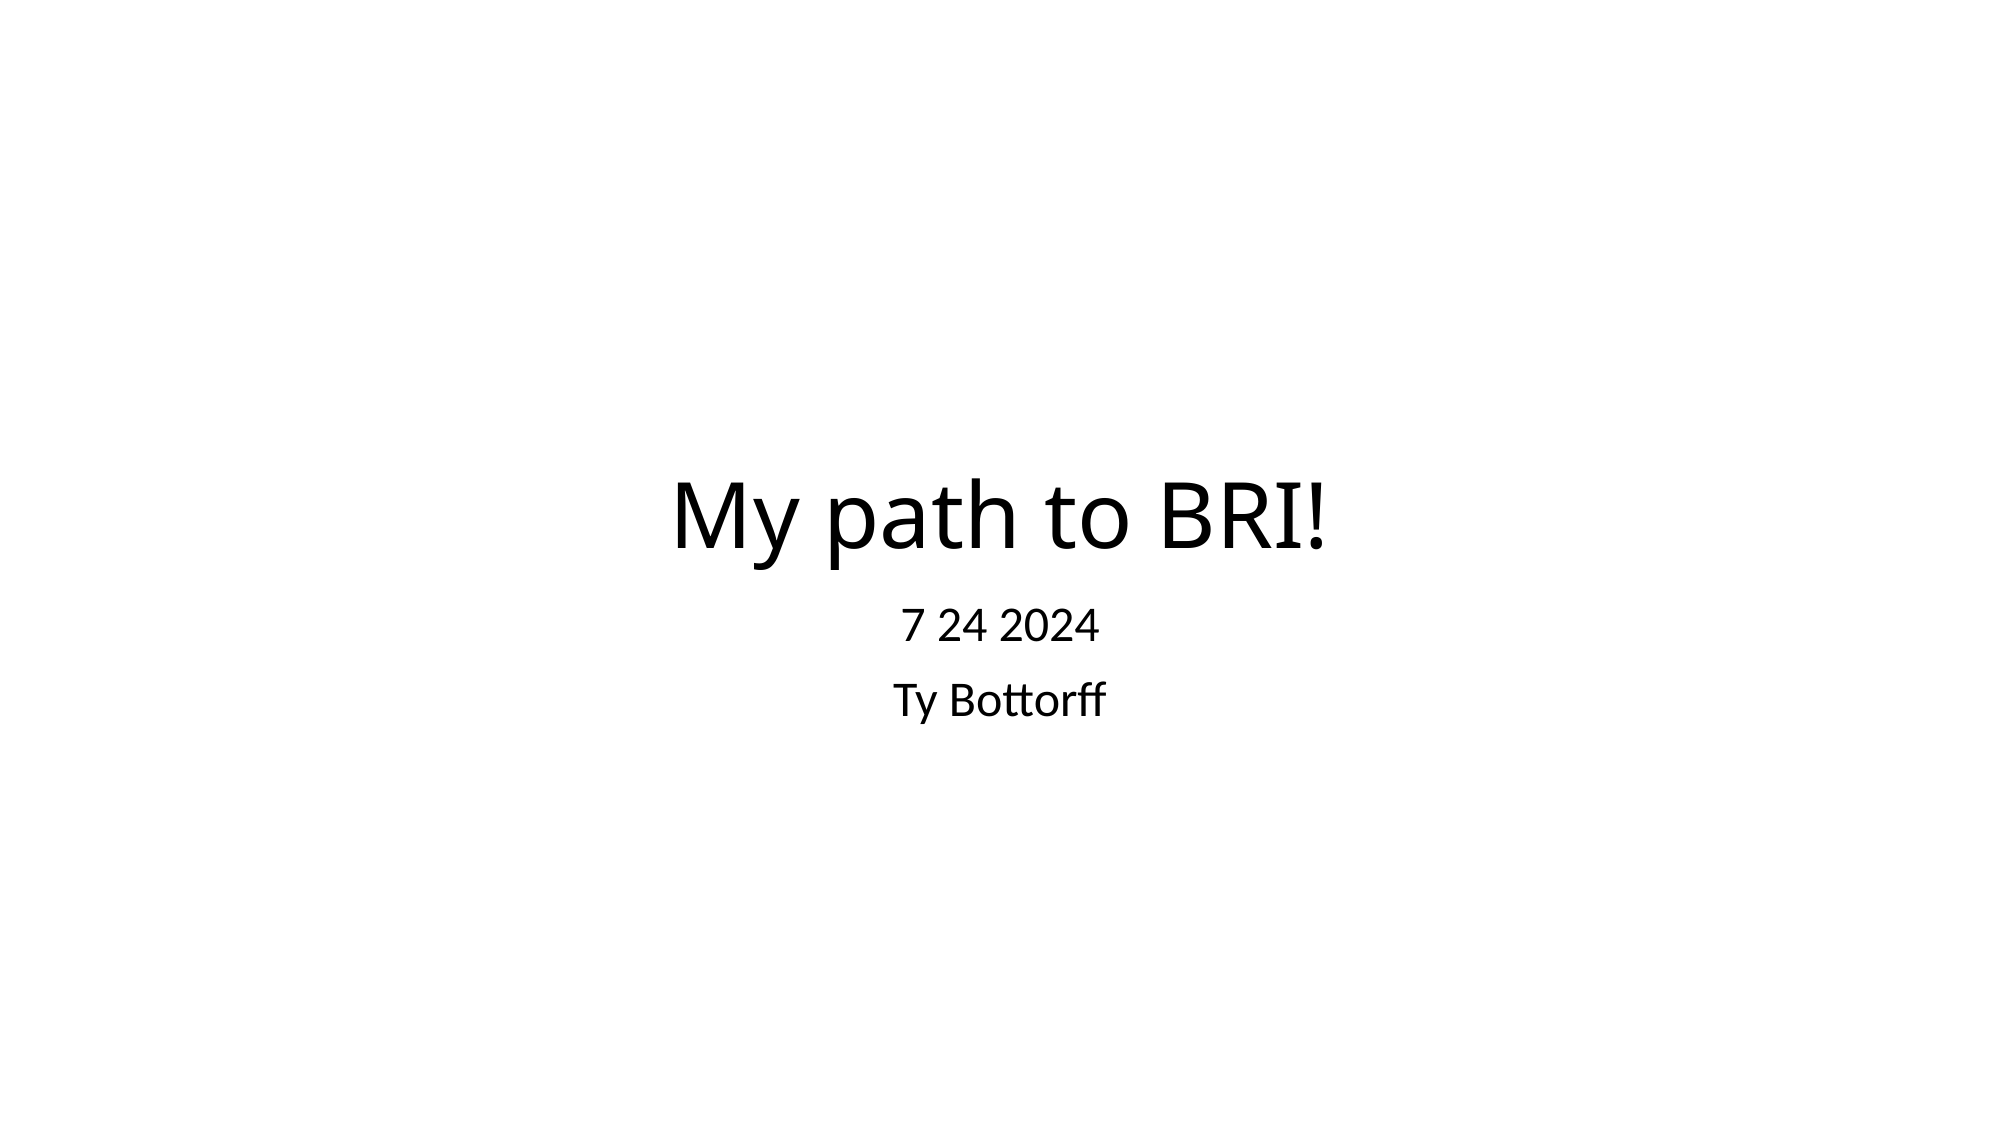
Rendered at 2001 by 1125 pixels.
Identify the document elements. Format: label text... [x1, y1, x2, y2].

subtitle 7 24 2024 Ty Bottorff [249, 590, 1750, 863]
title My path to BRI! [249, 184, 1750, 576]
